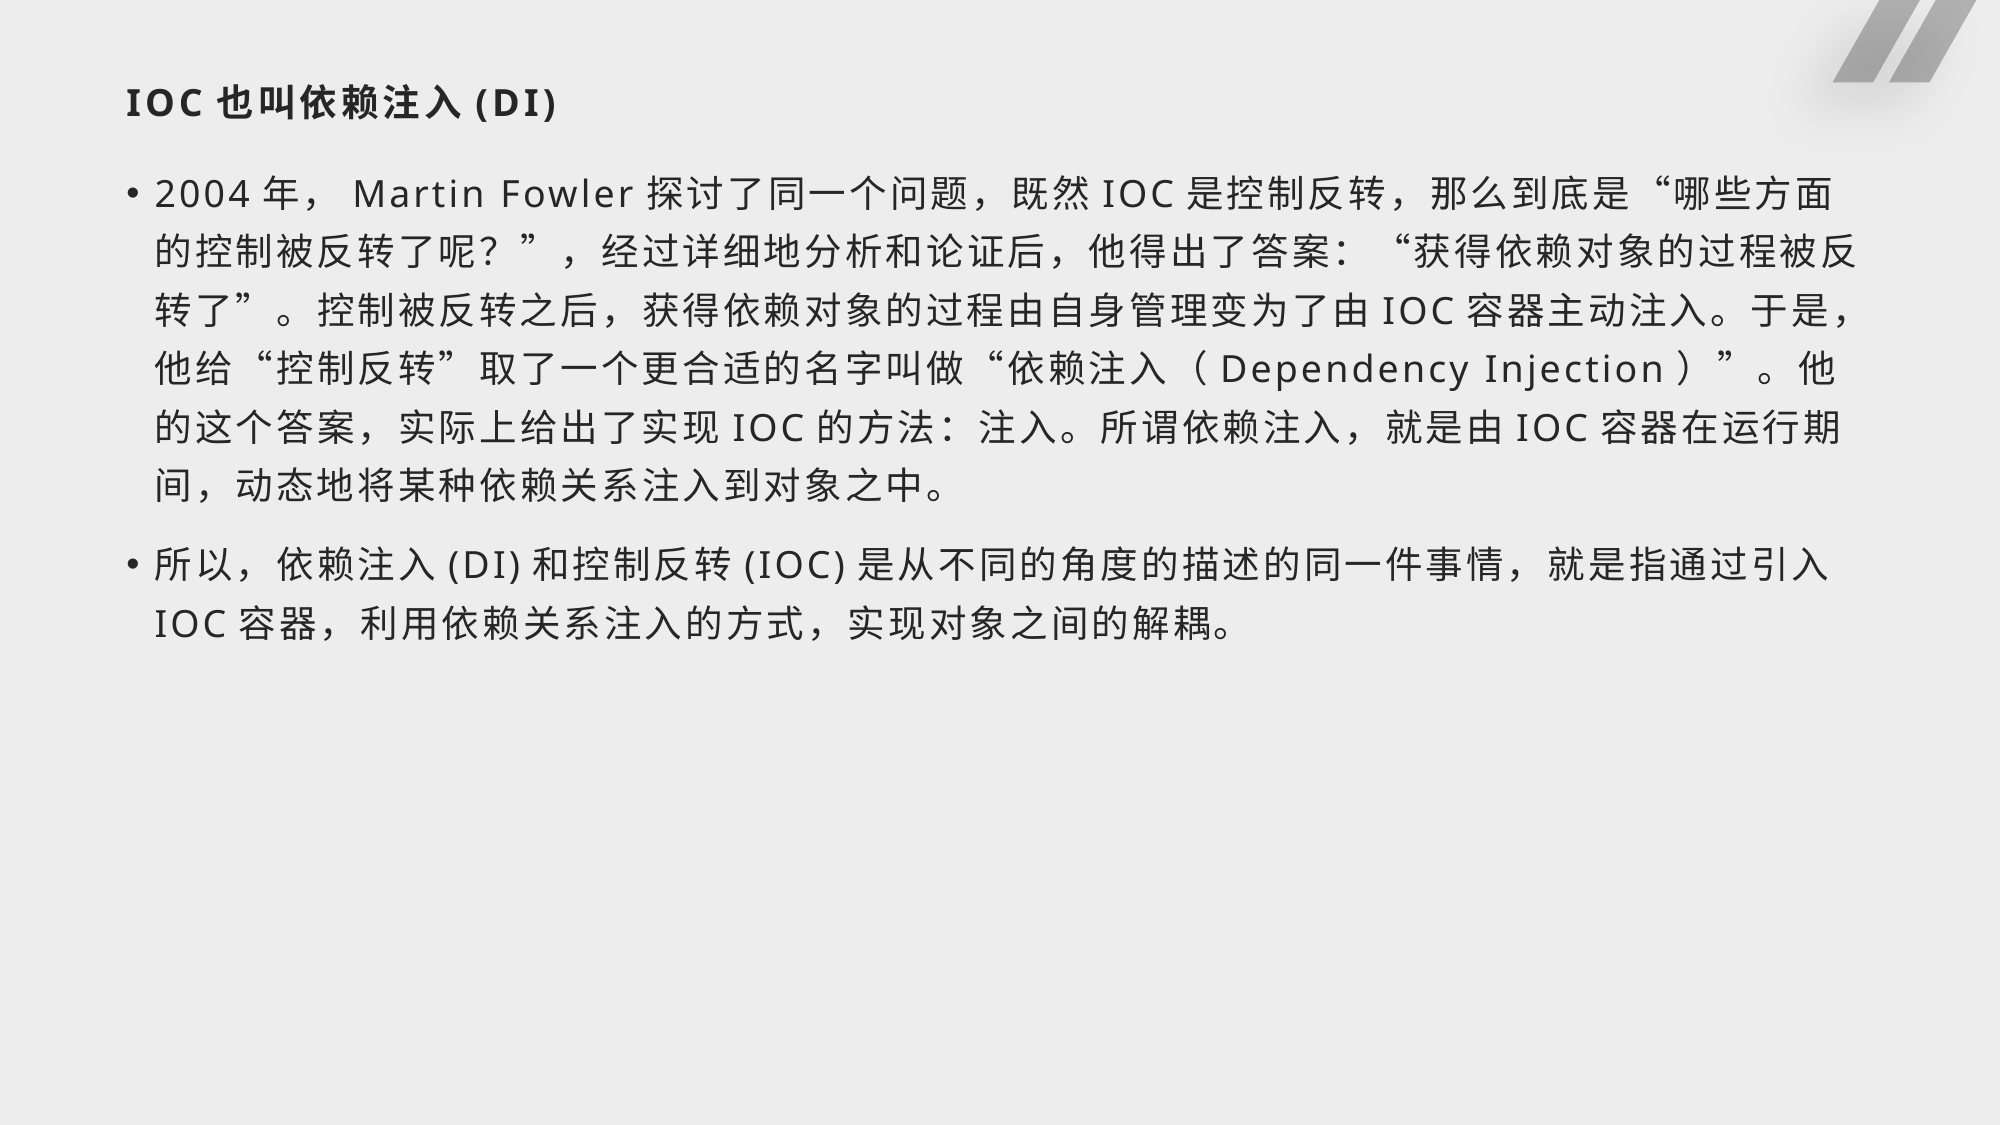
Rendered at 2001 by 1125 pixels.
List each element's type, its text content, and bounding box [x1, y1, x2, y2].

list 2004年，Martin Fowler探讨了同一个问题，既然IOC是控制反转，那么到底是“哪些方面的控制被反转了呢？”，经过详细地分析和论证后，他得出了答案：“获得依赖对象的过程被反转了”。控制被反转之后，获得依赖对象的过程由自身管理变为了由IOC容器主动注入。于是，他给“控制反转”取了一个更合适的名字叫做“依赖注入（Dependency Injection）”。他的这个答案，实际上给出了实现IOC的方法：注入。所谓依赖注入，就是由IOC容器在运行期间，动态地将某种依赖关系注入到对象之中。 所以，依赖注入(DI)和控制反转(IOC)是从不同的角度的描述的同一件事情，就是指通过引入IOC容器，利用依赖关系注入的方式，实现对象之间的解耦。 [109, 156, 1891, 1041]
title IOC也叫依赖注入(DI) [109, 72, 1891, 146]
